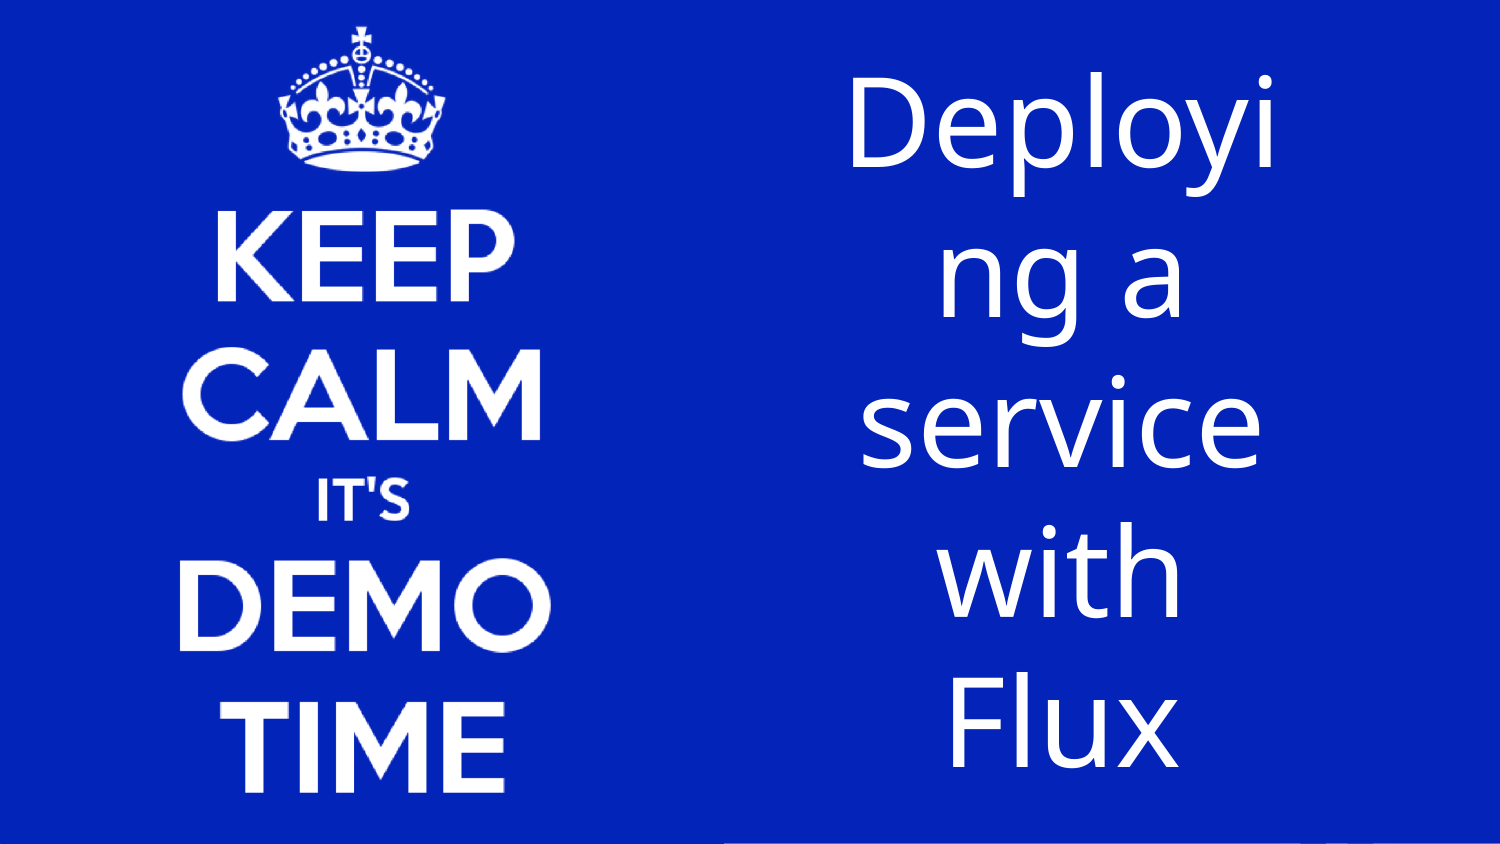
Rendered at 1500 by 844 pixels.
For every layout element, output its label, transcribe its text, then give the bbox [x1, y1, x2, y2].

text_box [724, 0, 1500, 844]
text_box Deploying a service with Flux [789, 106, 1335, 729]
picture [0, 0, 724, 844]
